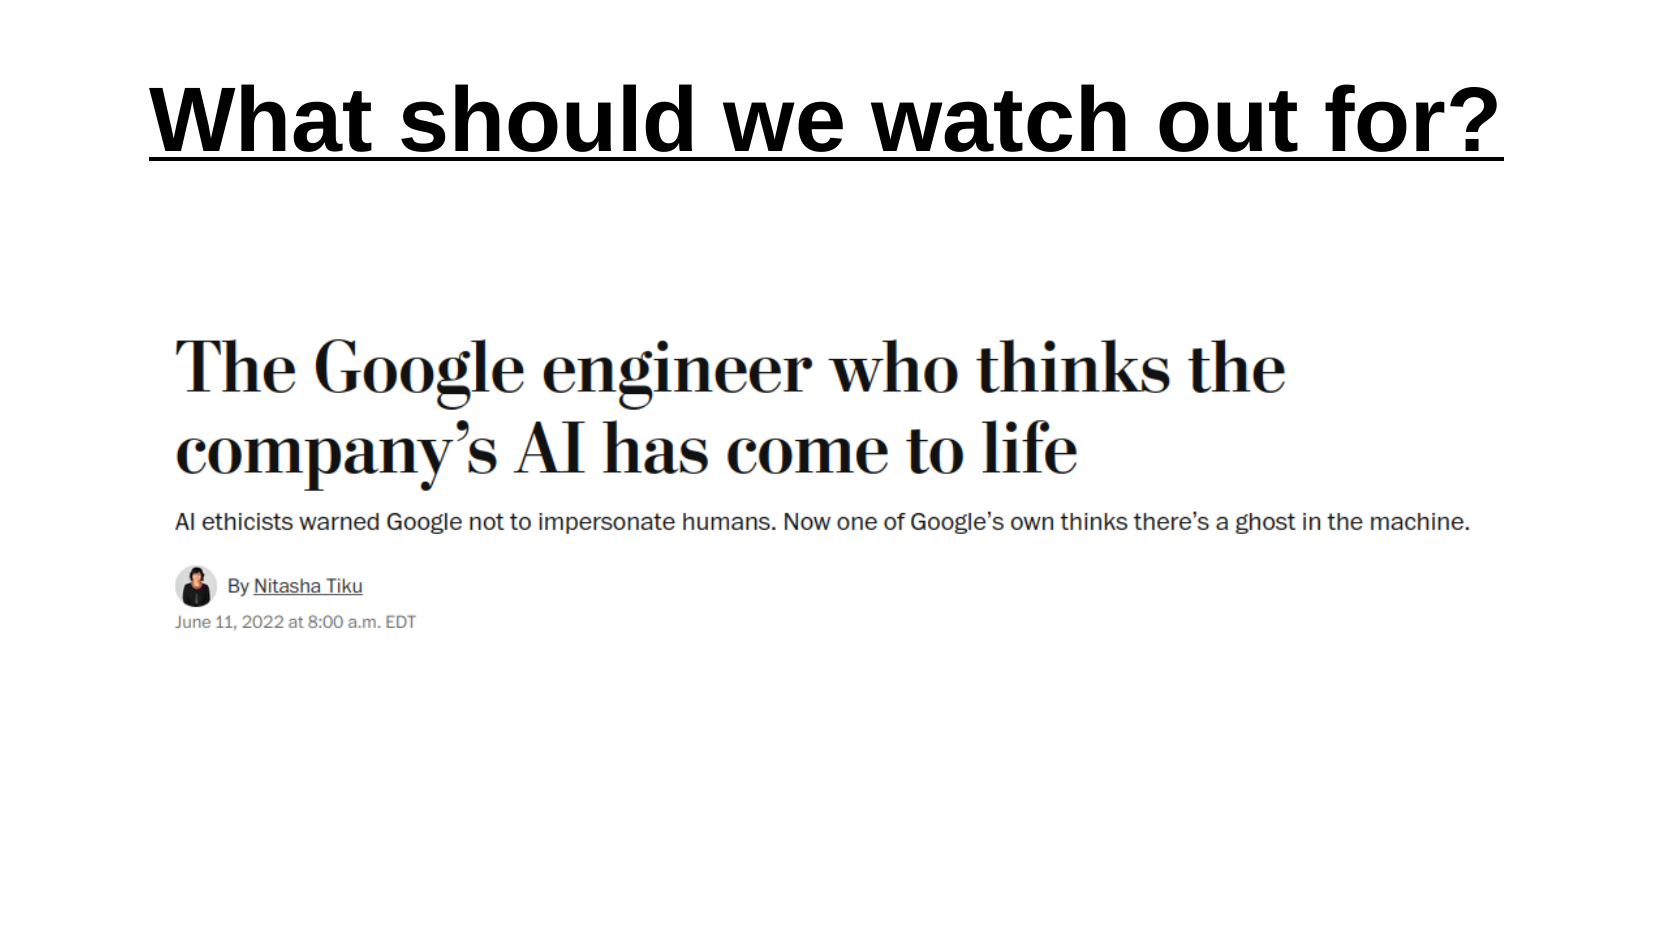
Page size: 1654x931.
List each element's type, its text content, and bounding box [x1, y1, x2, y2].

text_box What should we watch out for? [82, 37, 1571, 193]
picture [164, 329, 1487, 646]
